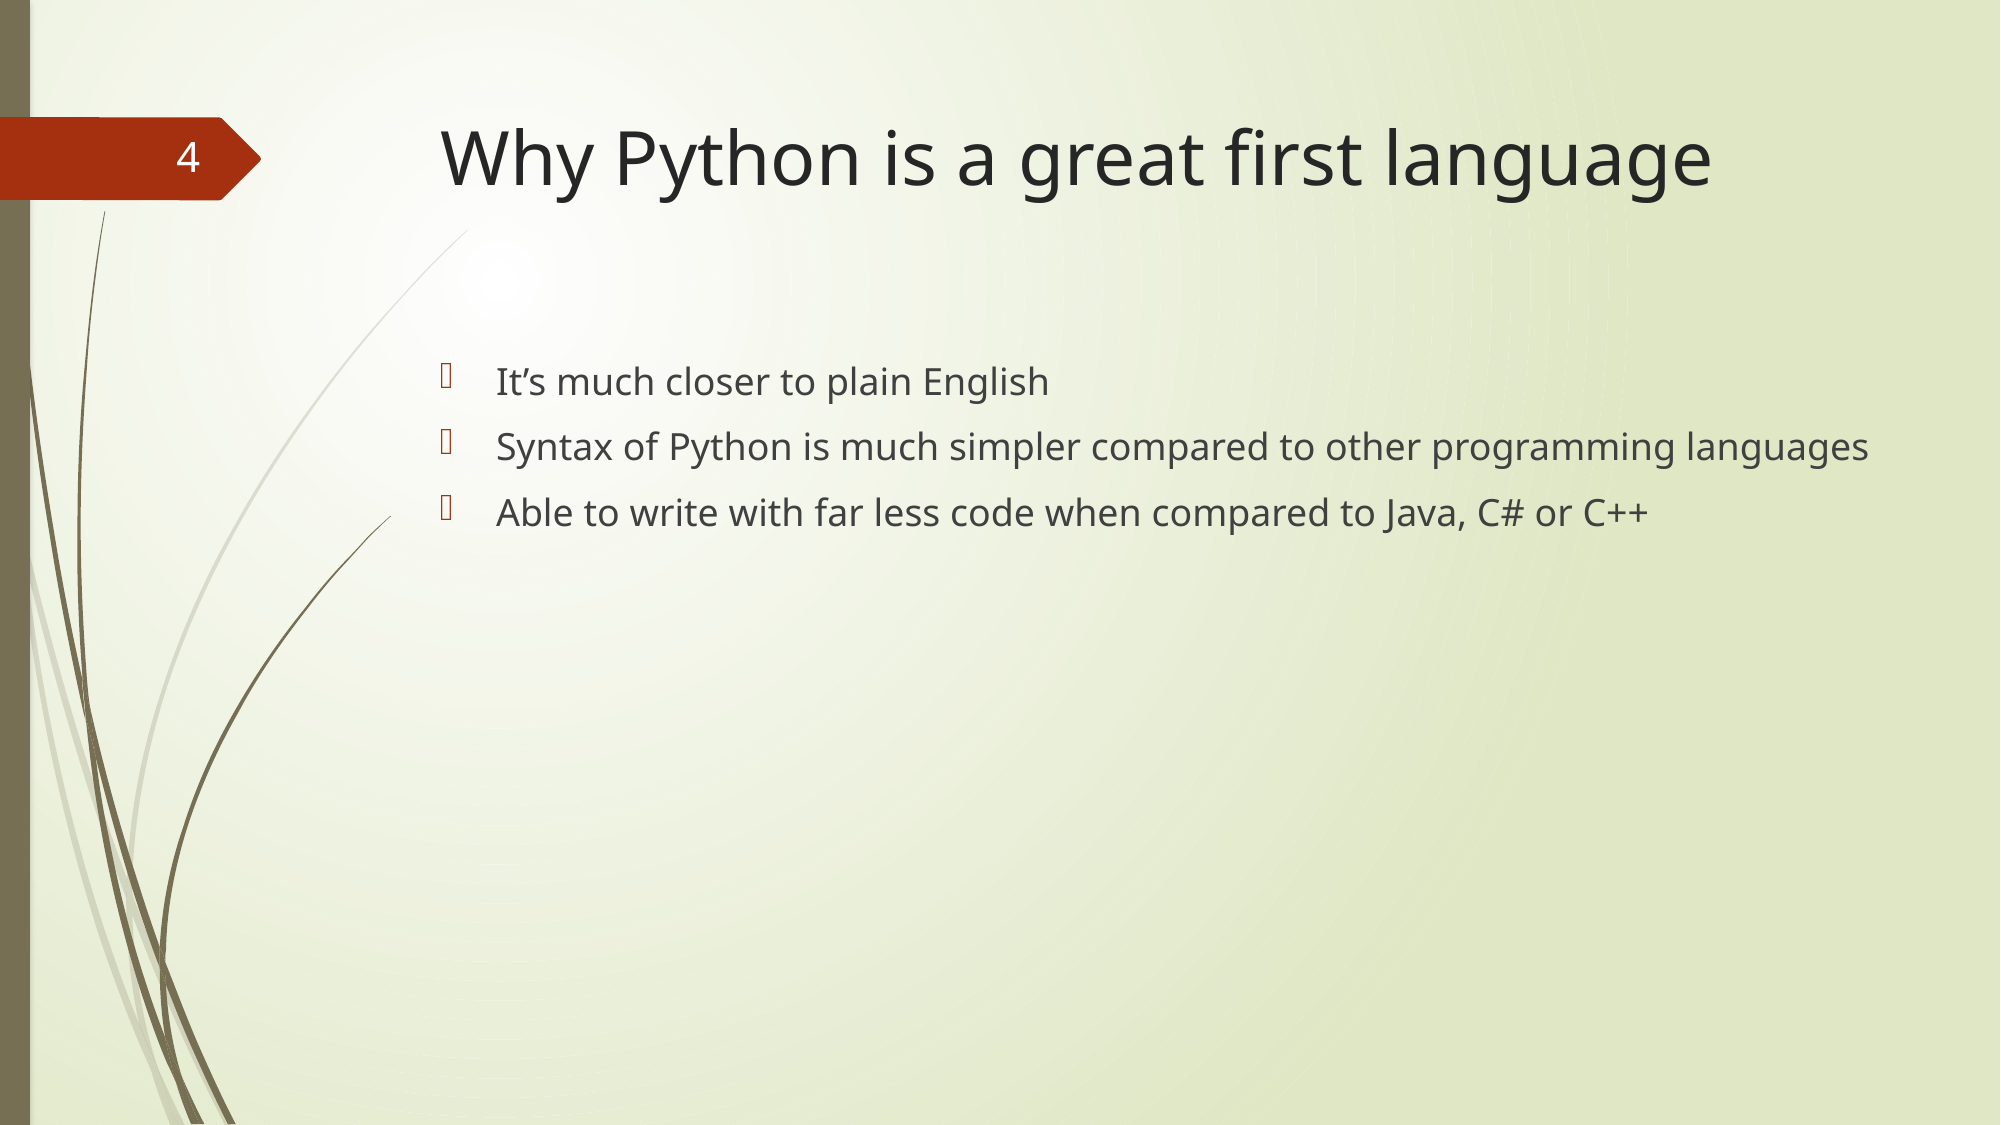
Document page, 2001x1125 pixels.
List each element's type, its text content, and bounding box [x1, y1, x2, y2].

title Why Python is a great first language [425, 102, 1888, 313]
list It’s much closer to plain English Syntax of Python is much simpler compared to other programming languages Able to write with far less code when compared to Java, C# or C++ [424, 350, 1888, 970]
slide_number 4 [87, 129, 216, 190]
